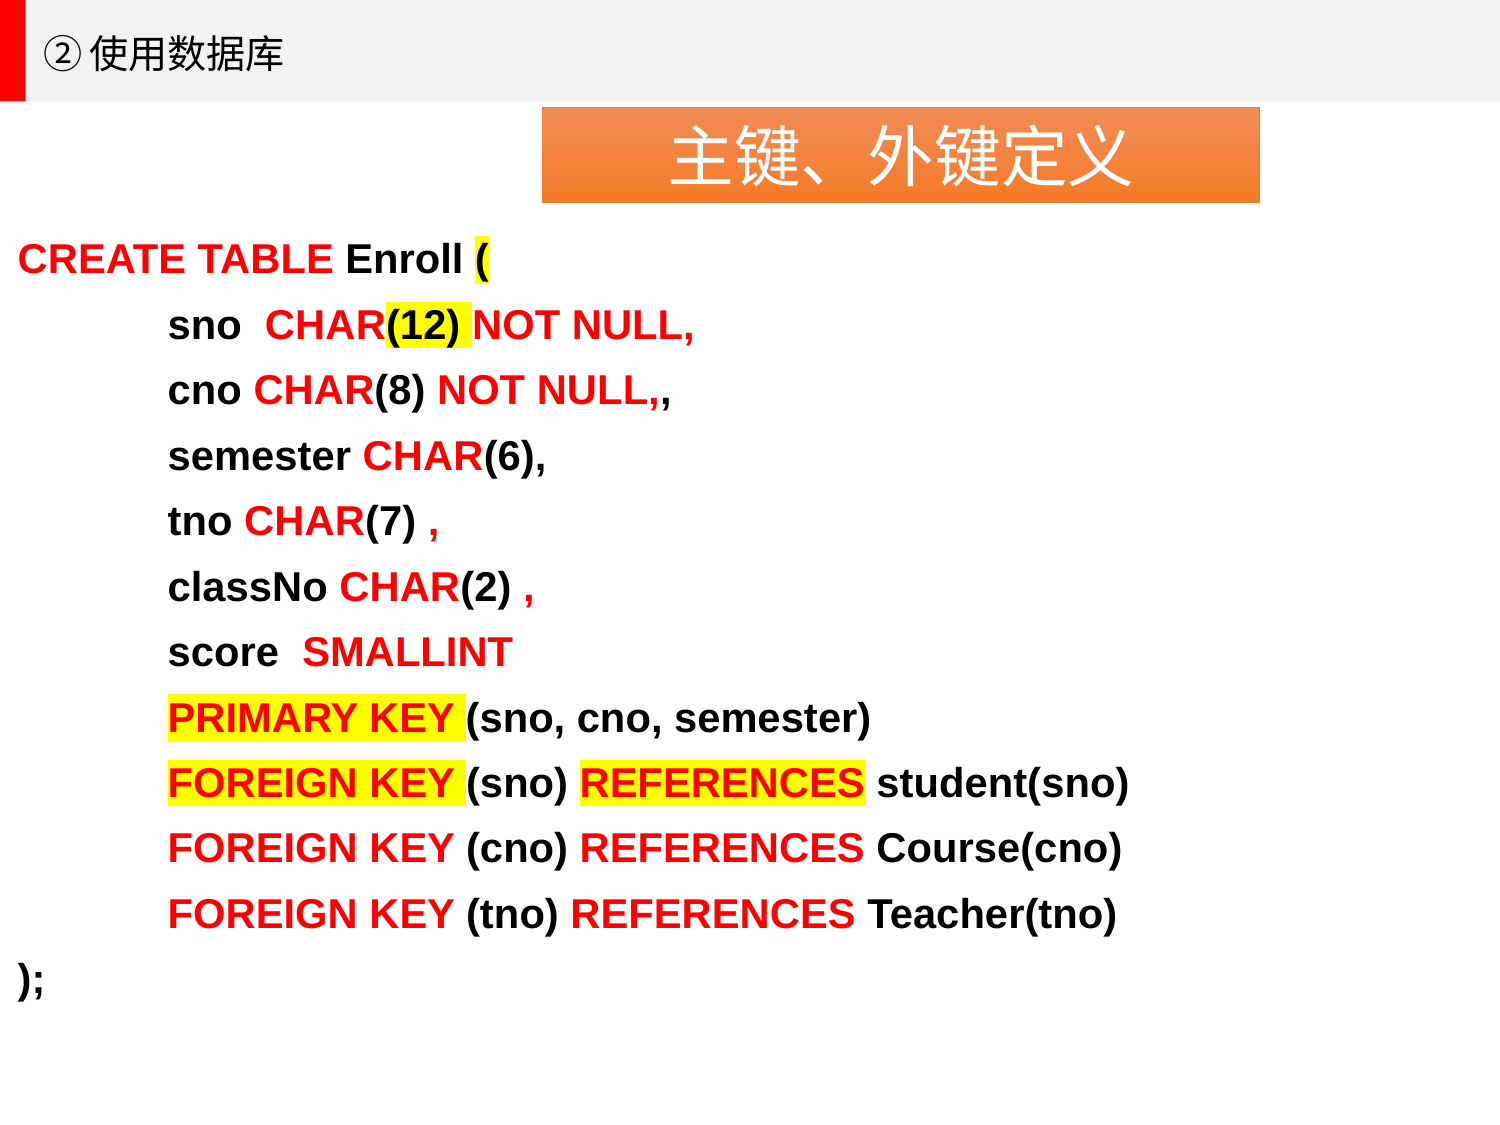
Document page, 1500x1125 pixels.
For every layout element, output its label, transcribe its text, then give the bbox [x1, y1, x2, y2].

text_box 主键、外键定义 [542, 107, 1260, 203]
list CREATE TABLE Enroll ( sno CHAR(12) NOT NULL, cno CHAR(8) NOT NULL,, semester CHAR(6), tno CHAR(7) , classNo CHAR(2) , score SMALLINT PRIMARY KEY (sno, cno, semester) FOREIGN KEY (sno) REFERENCES student(sno) FOREIGN KEY (cno) REFERENCES Course(cno) FOREIGN KEY (tno) REFERENCES Teacher(tno) ); [17, 219, 1493, 1034]
text_box ②使用数据库 [28, 27, 1135, 85]
